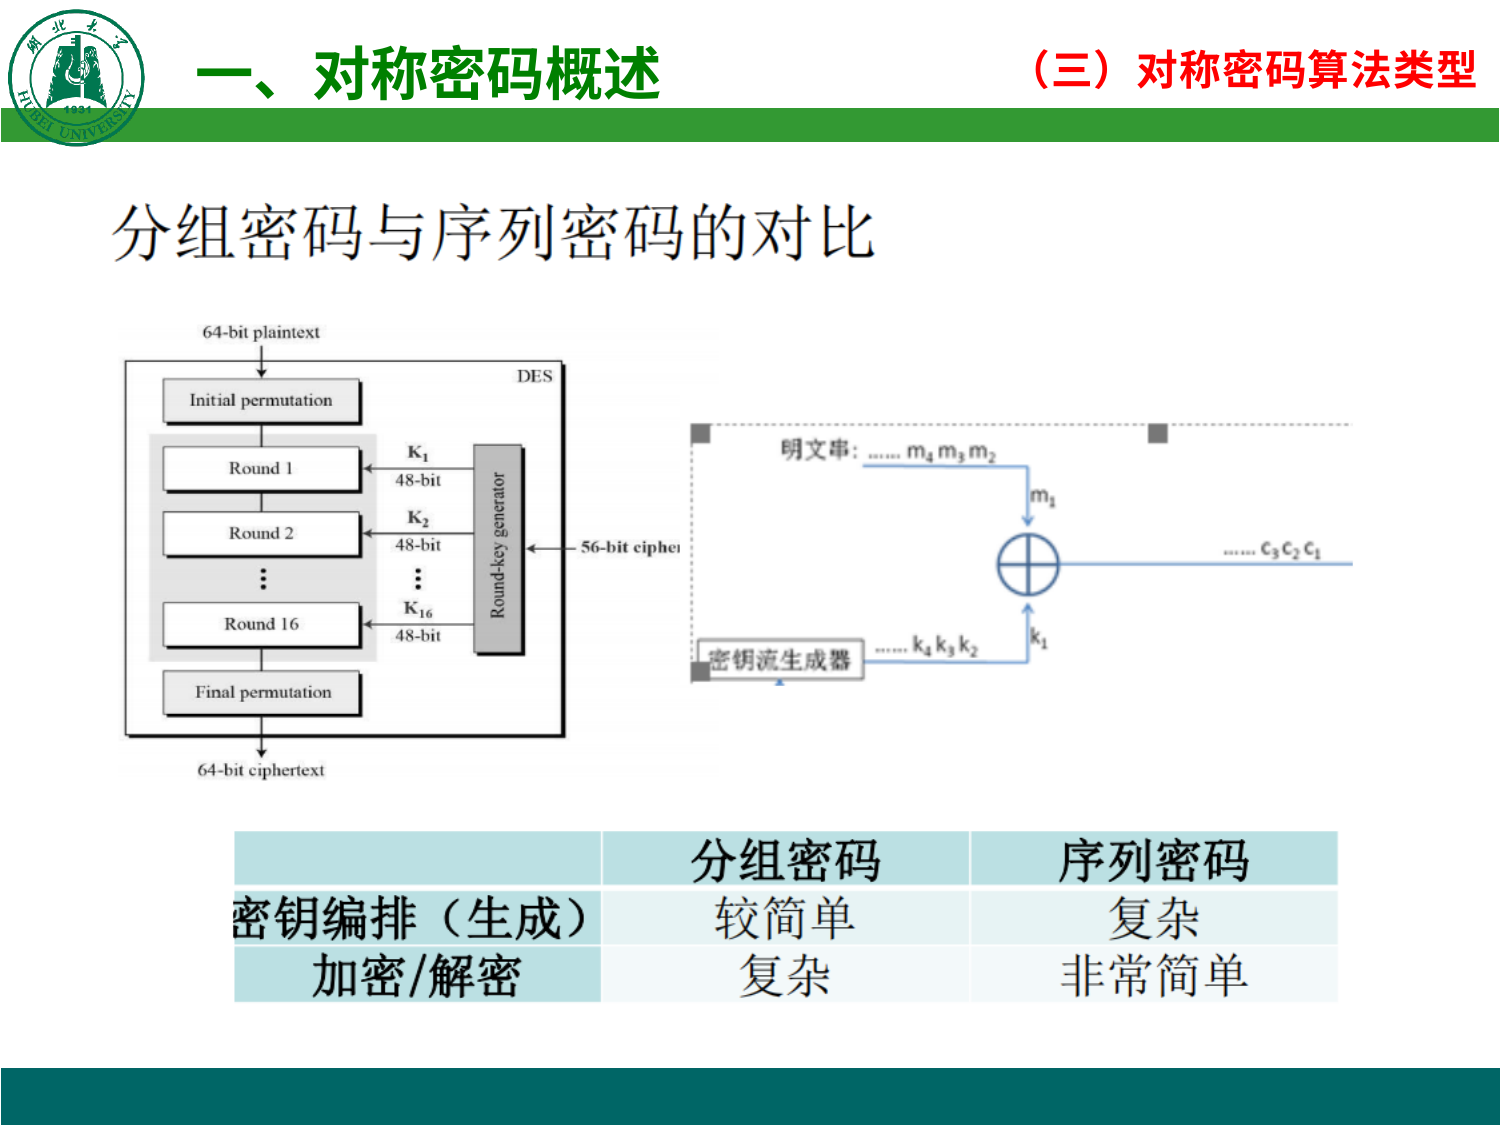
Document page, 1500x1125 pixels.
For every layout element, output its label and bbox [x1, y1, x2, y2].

picture [0, 0, 167, 175]
picture [0, 1067, 1500, 1125]
list [100, 190, 1365, 1018]
